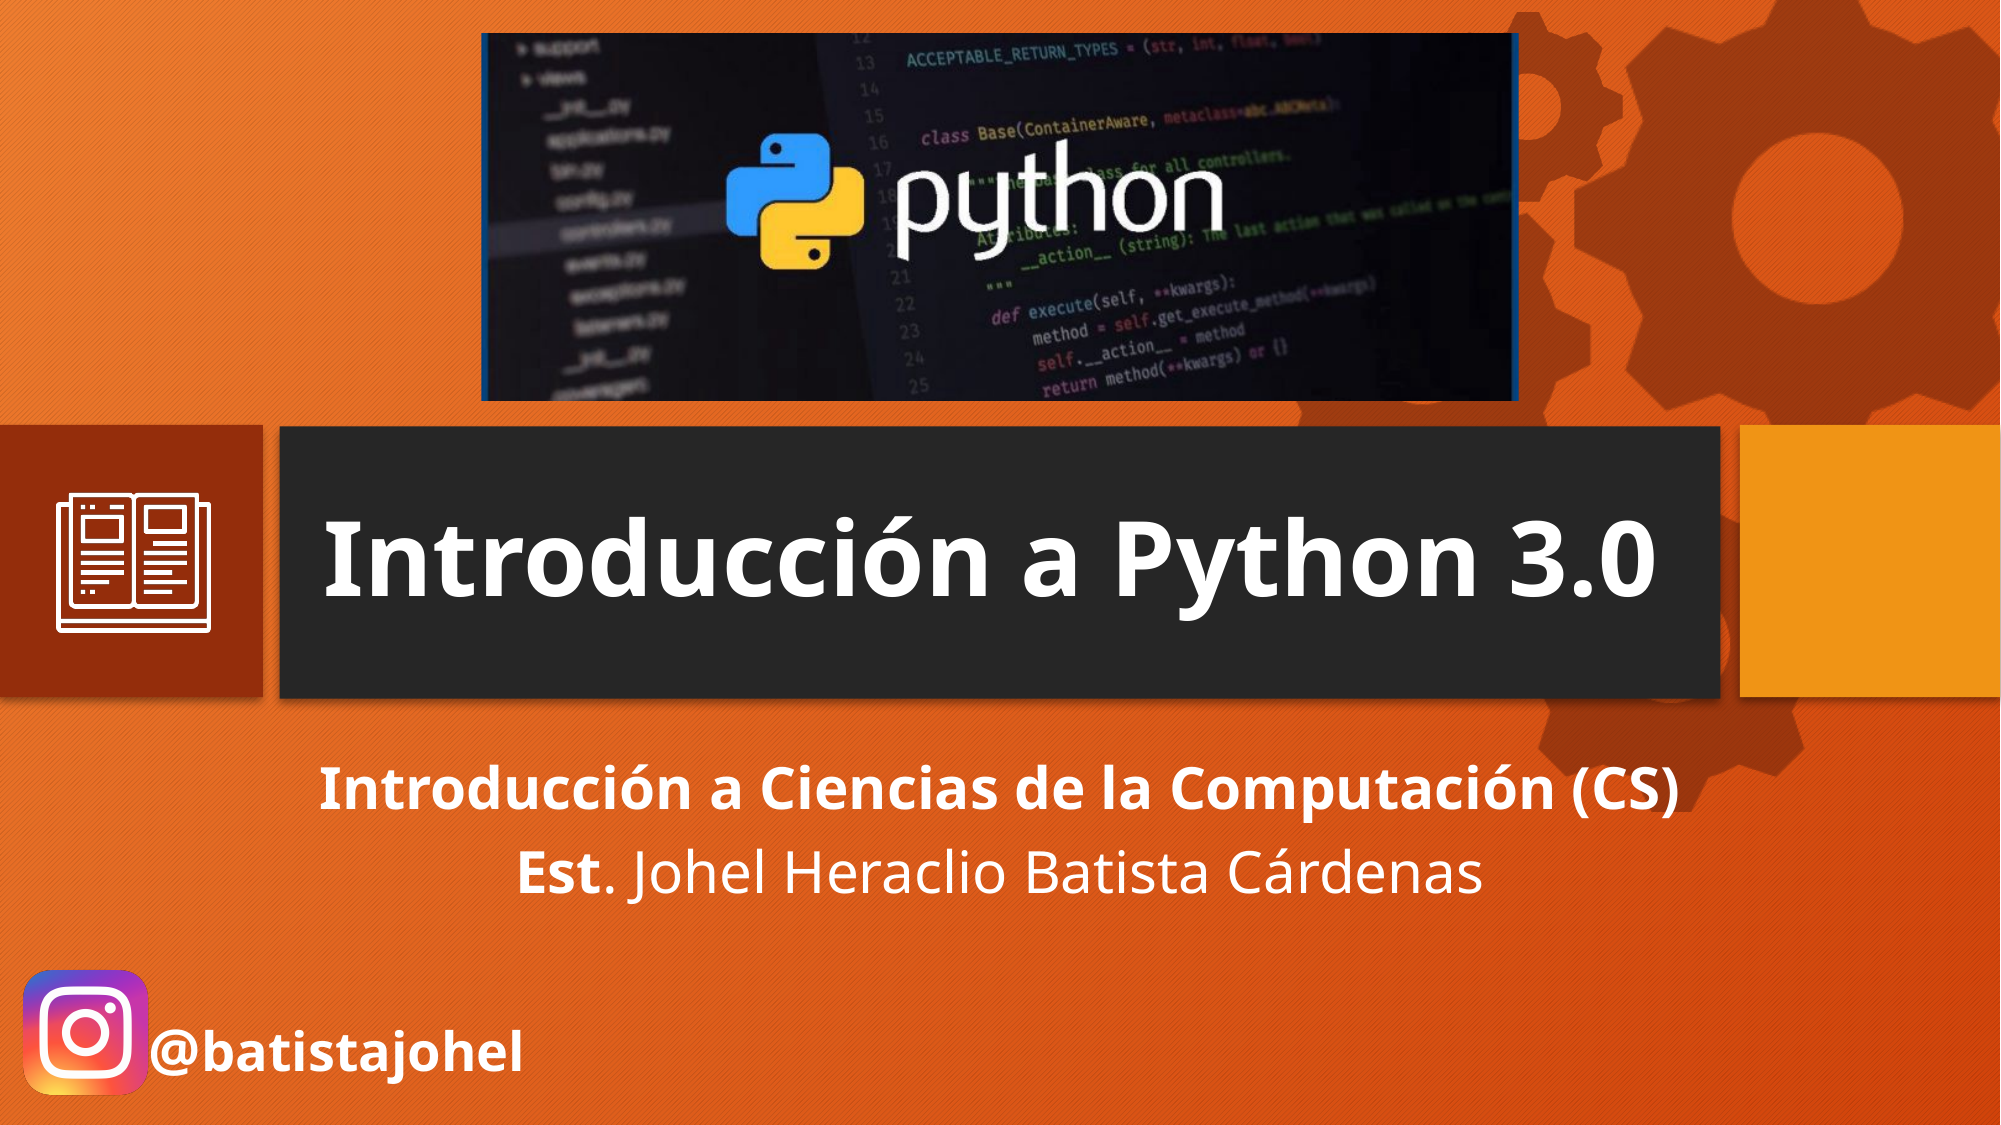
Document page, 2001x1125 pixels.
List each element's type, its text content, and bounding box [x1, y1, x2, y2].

subtitle Introducción a Ciencias de la Computación (CS) Est. Johel Heraclio Batista Cárdenas [303, 751, 1697, 936]
picture [480, 0, 2000, 881]
title Introducción a Python 3.0 [286, 449, 1697, 676]
picture [22, 969, 150, 1096]
text_box @batistajohel [133, 956, 542, 1047]
picture [56, 485, 211, 640]
